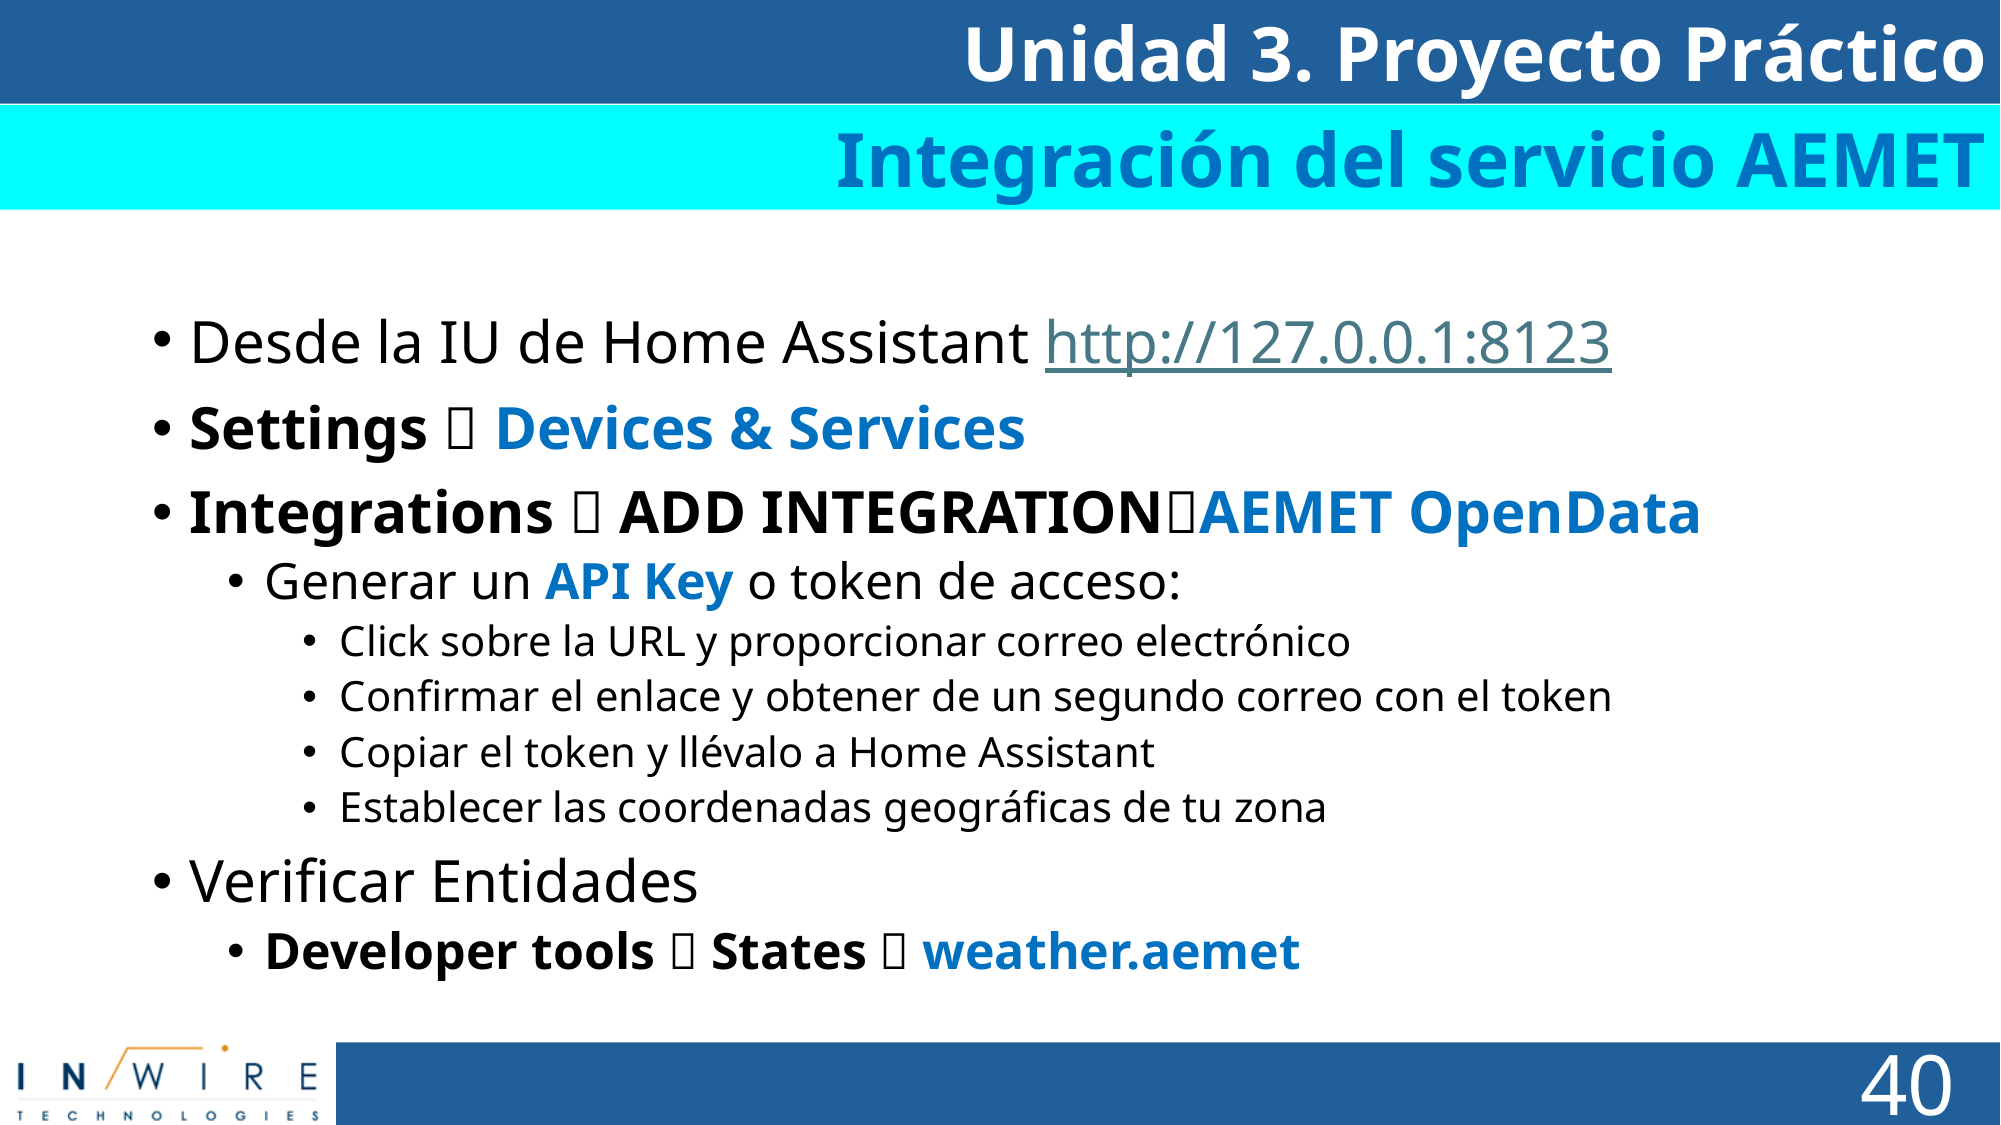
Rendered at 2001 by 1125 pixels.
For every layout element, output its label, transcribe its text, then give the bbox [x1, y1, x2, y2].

text_box Integración del servicio AEMET [0, 104, 2000, 210]
text_box Unidad 3. Proyecto Práctico [0, 0, 2000, 104]
list Desde la IU de Home Assistant http://127.0.0.1:8123 Settings  Devices & Services Integrations  ADD INTEGRATIONAEMET OpenData Generar un API Key o token de acceso: Click sobre la URL y proporcionar correo electrónico Confirmar el enlace y obtener de un segundo correo con el token Copiar el token y llévalo a Home Assistant Establecer las coordenadas geográficas de tu zona Verificar Entidades Developer tools  States  weather.aemet [137, 299, 1863, 1014]
picture [0, 1037, 336, 1125]
